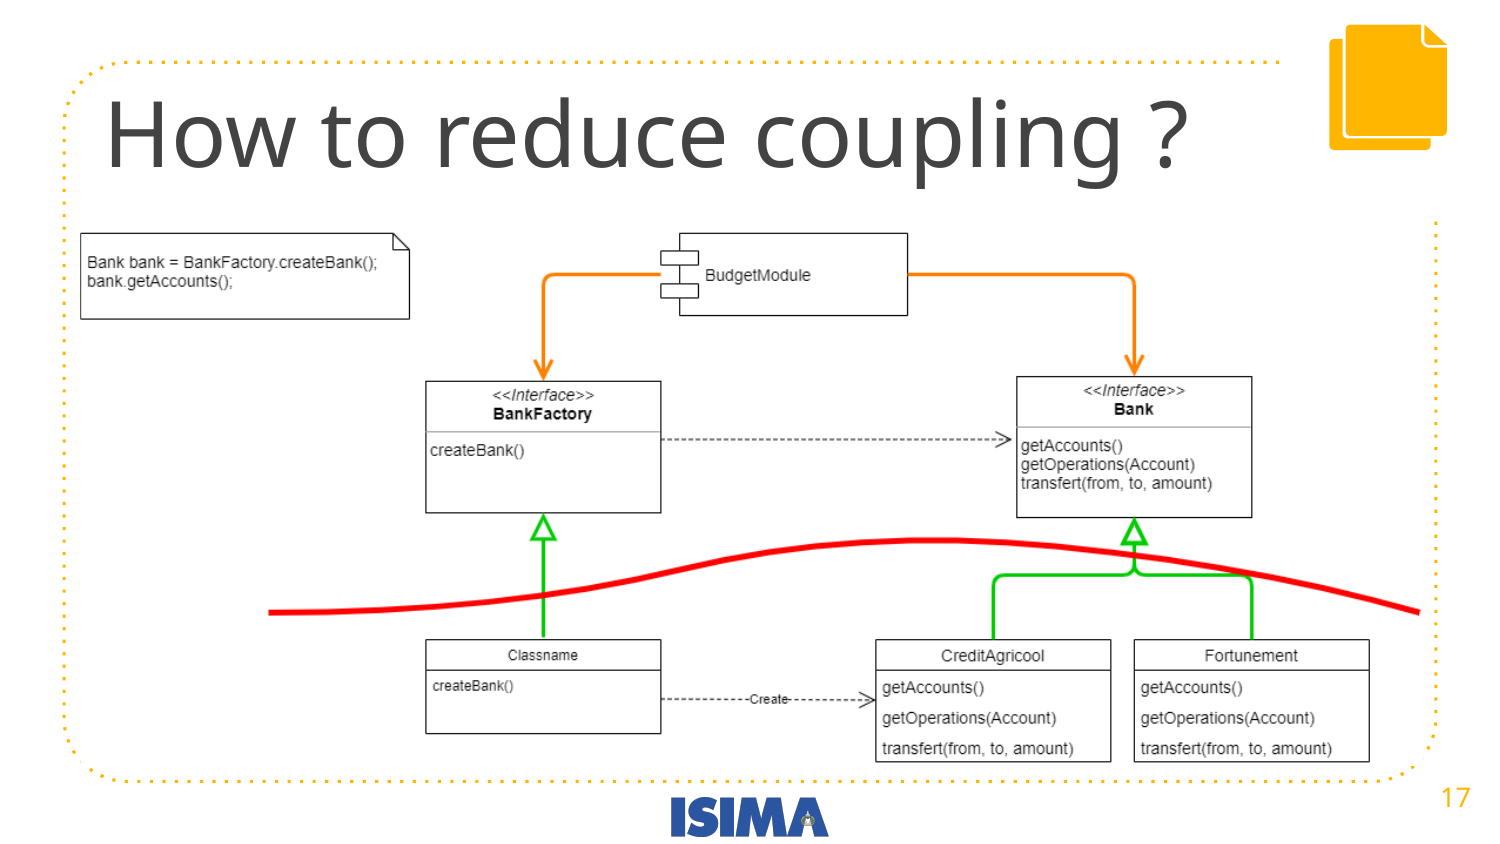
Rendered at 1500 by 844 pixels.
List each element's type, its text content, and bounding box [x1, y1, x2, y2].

slide_number ‹#› [1411, 753, 1500, 844]
text_box How to reduce coupling ? [88, 61, 1330, 202]
picture [79, 216, 1424, 766]
picture [671, 797, 829, 837]
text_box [1329, 24, 1448, 151]
